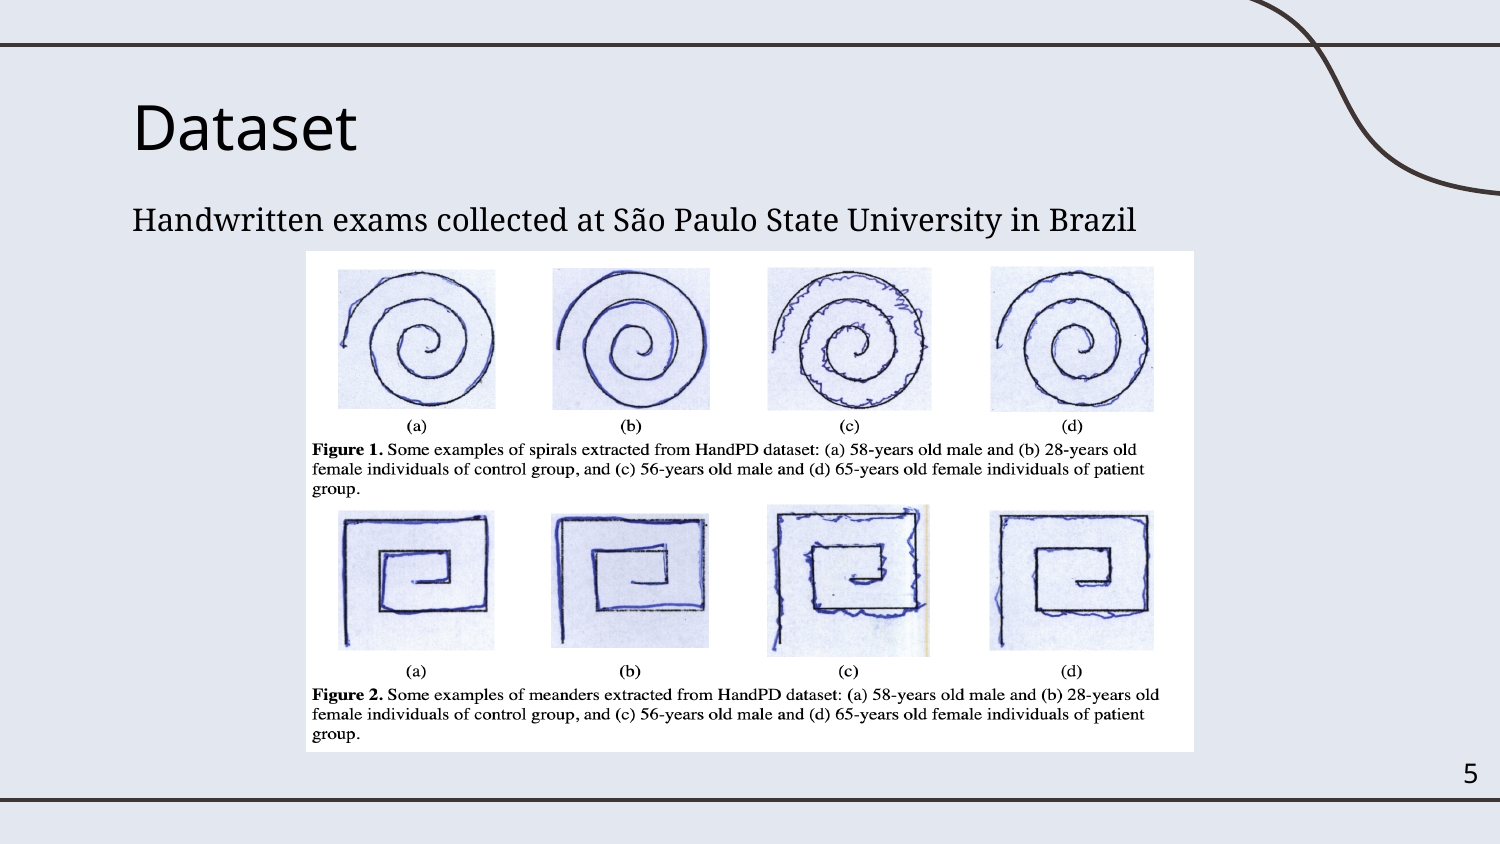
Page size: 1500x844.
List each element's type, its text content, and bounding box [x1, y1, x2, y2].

title Dataset [116, 72, 1049, 167]
slide_number ‹#› [1403, 741, 1494, 807]
picture [306, 250, 1194, 753]
subtitle Handwritten exams collected at São Paulo State University in Brazil [116, 166, 1282, 261]
